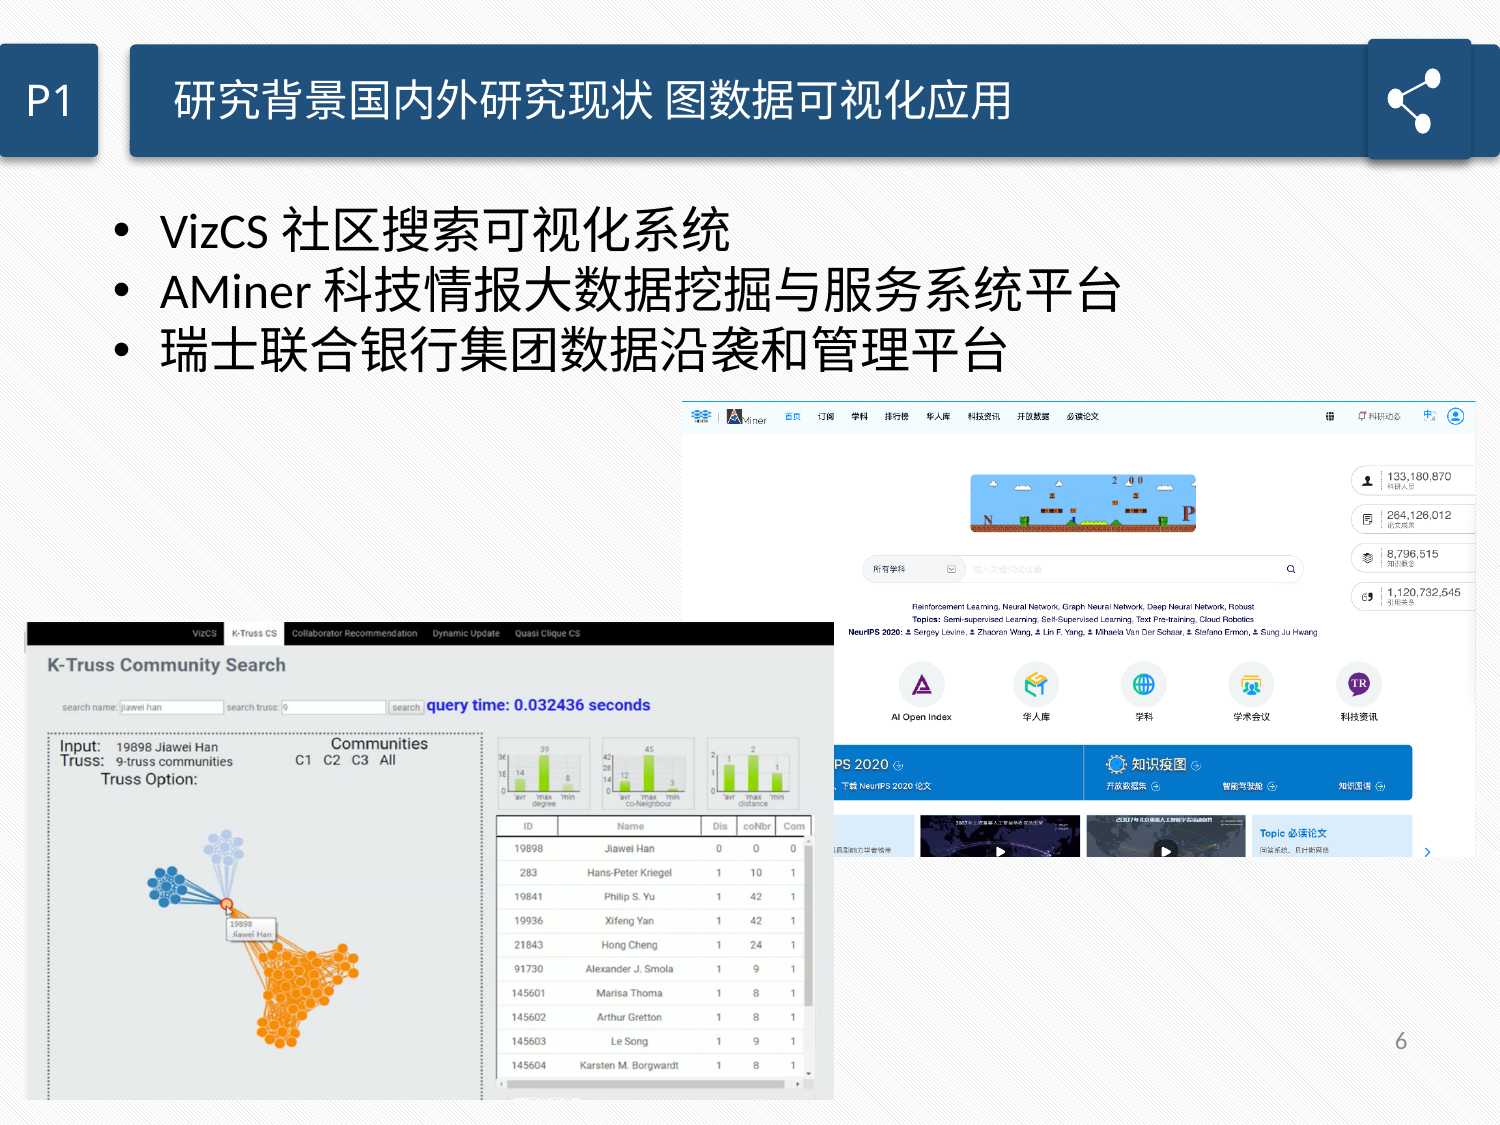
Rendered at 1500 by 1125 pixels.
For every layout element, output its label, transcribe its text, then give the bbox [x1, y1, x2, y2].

text_box VizCS社区搜索可视化系统 AMiner科技情报大数据挖掘与服务系统平台 瑞士联合银行集团数据沿袭和管理平台 [98, 191, 1302, 387]
slide_number 6 [1085, 1009, 1423, 1070]
picture [24, 401, 1476, 1100]
list P1 [2, 50, 99, 155]
